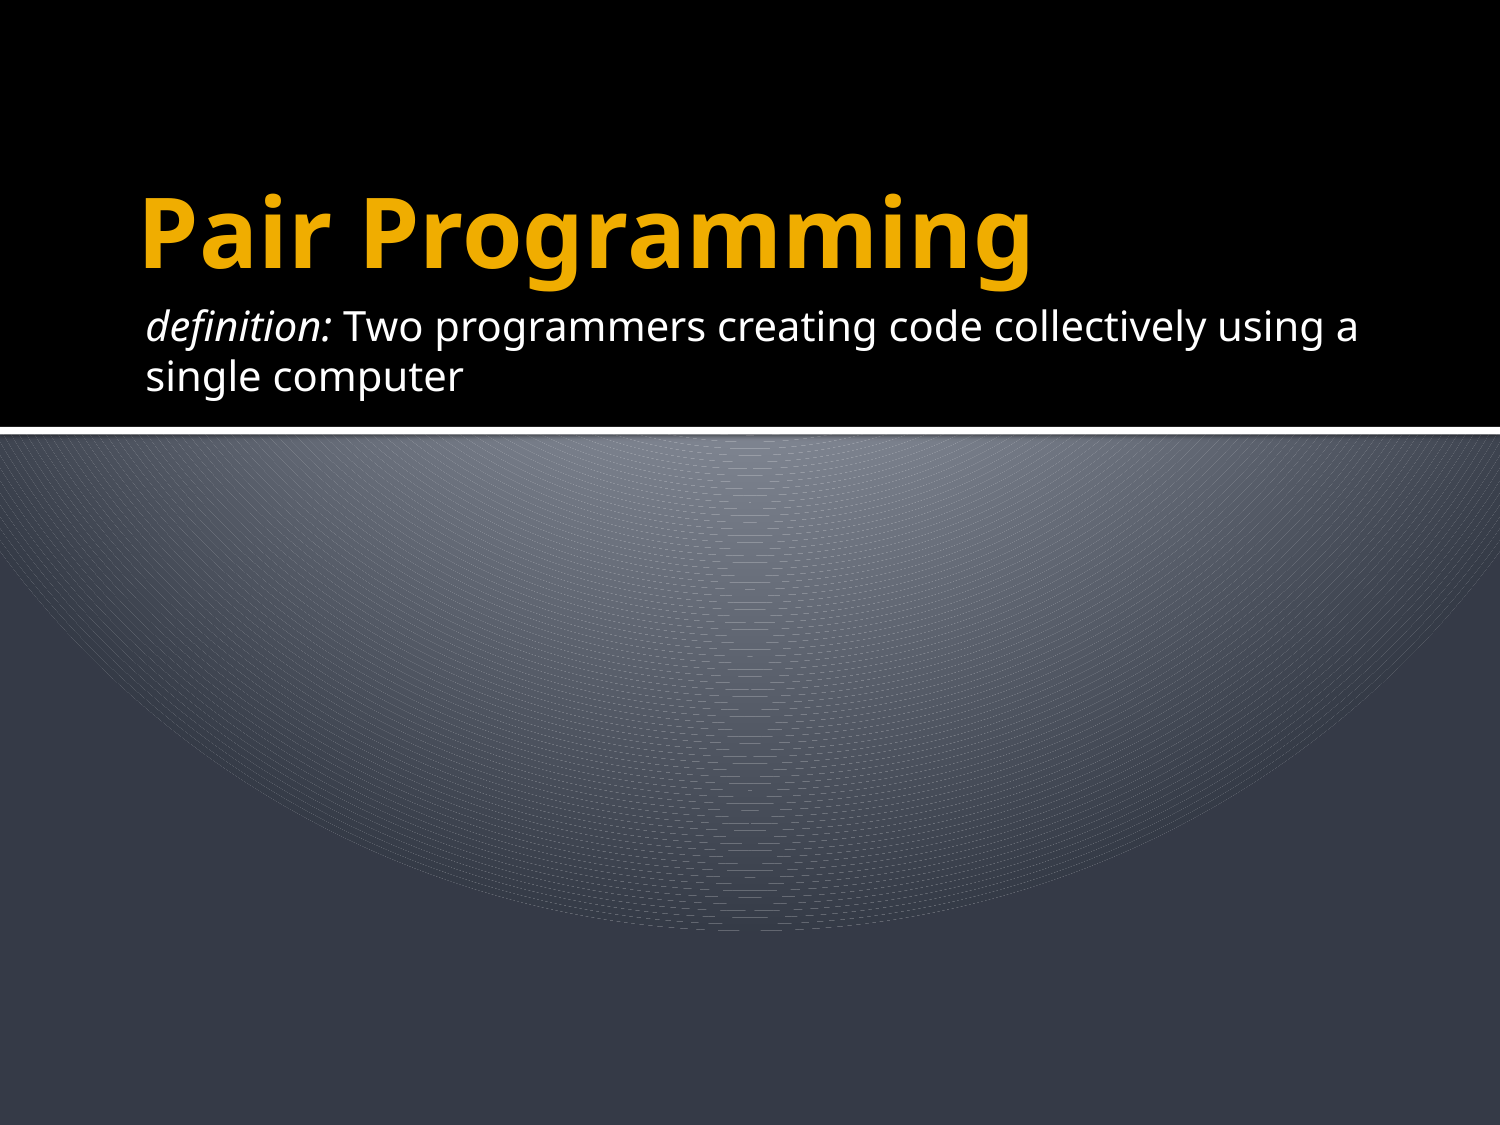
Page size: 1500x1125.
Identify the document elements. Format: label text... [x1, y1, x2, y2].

title Pair Programming [123, 19, 1438, 288]
list definition: Two programmers creating code collectively using a single computer [121, 299, 1438, 413]
